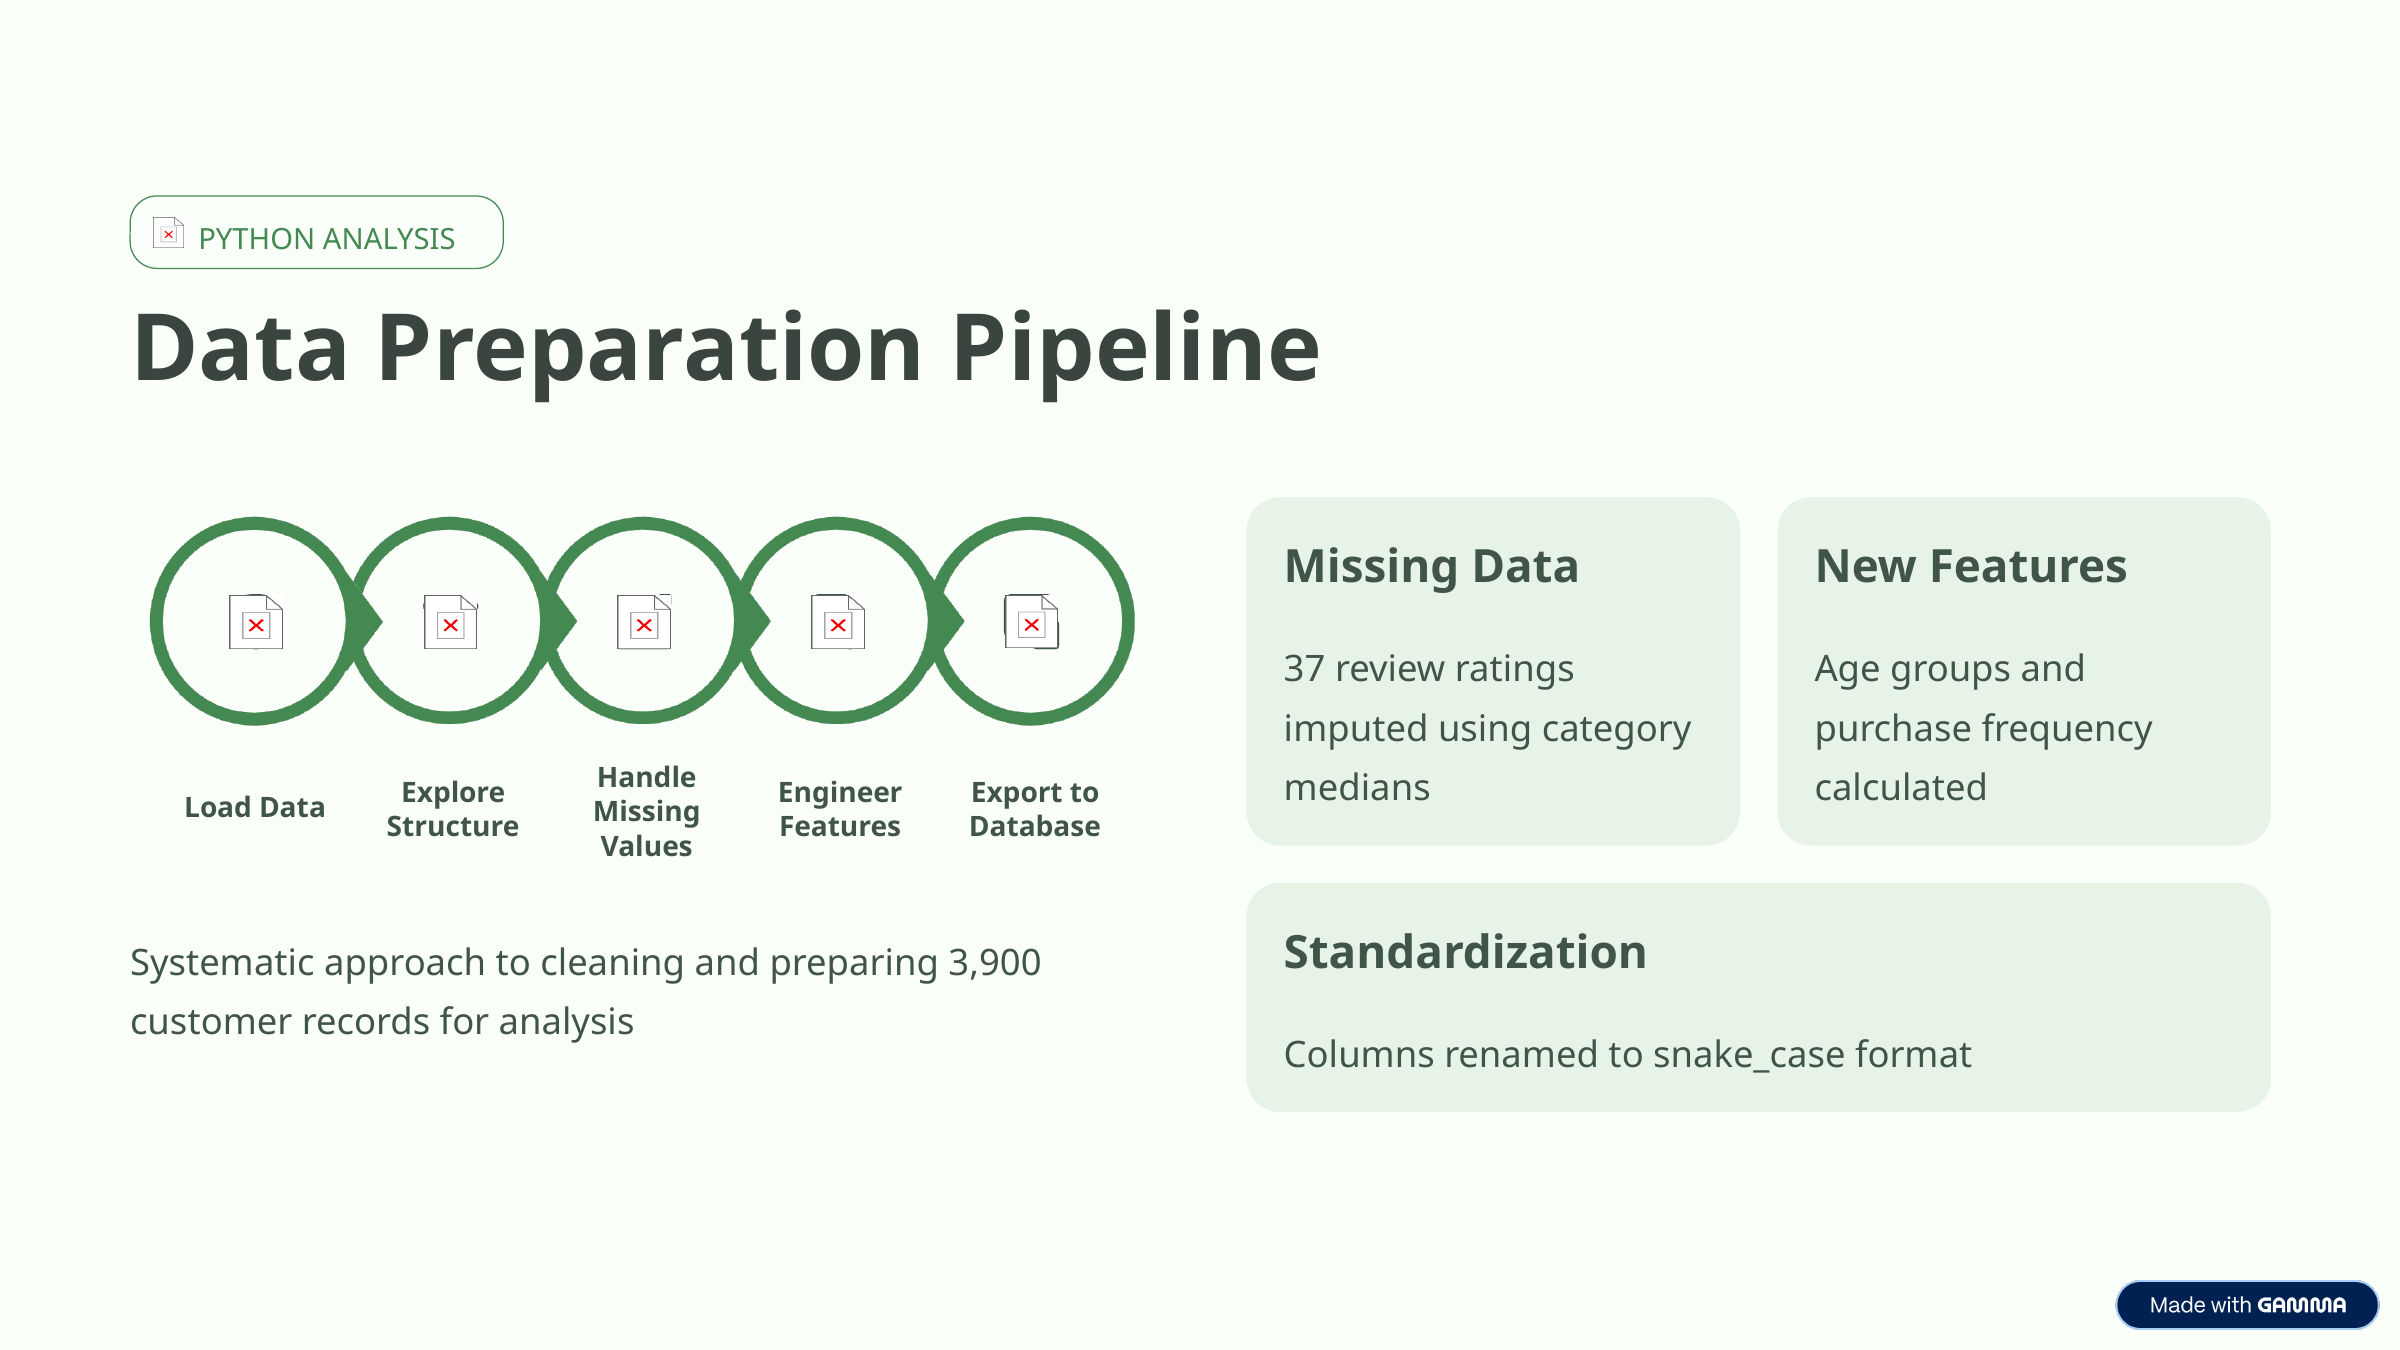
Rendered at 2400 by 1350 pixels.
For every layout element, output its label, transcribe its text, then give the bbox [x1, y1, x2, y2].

text_box New Features [1814, 534, 2234, 593]
text_box Standardization [1283, 919, 1749, 979]
picture [153, 217, 184, 248]
text_box Data Preparation Pipeline [130, 283, 1365, 400]
text_box Columns renamed to snake_case format [1283, 1015, 2234, 1075]
text_box [1777, 497, 2271, 846]
picture [130, 497, 1155, 882]
text_box [1246, 497, 1741, 846]
text_box Systematic approach to cleaning and preparing 3,900 customer records for analysis [130, 923, 1155, 1043]
text_box Missing Data [1283, 534, 1703, 593]
text_box [130, 195, 504, 269]
text_box [1246, 882, 2271, 1113]
picture [2106, 1271, 2389, 1339]
text_box PYTHON ANALYSIS [198, 208, 480, 256]
text_box Age groups and purchase frequency calculated [1814, 629, 2234, 809]
text_box 37 review ratings imputed using category medians [1283, 629, 1703, 809]
